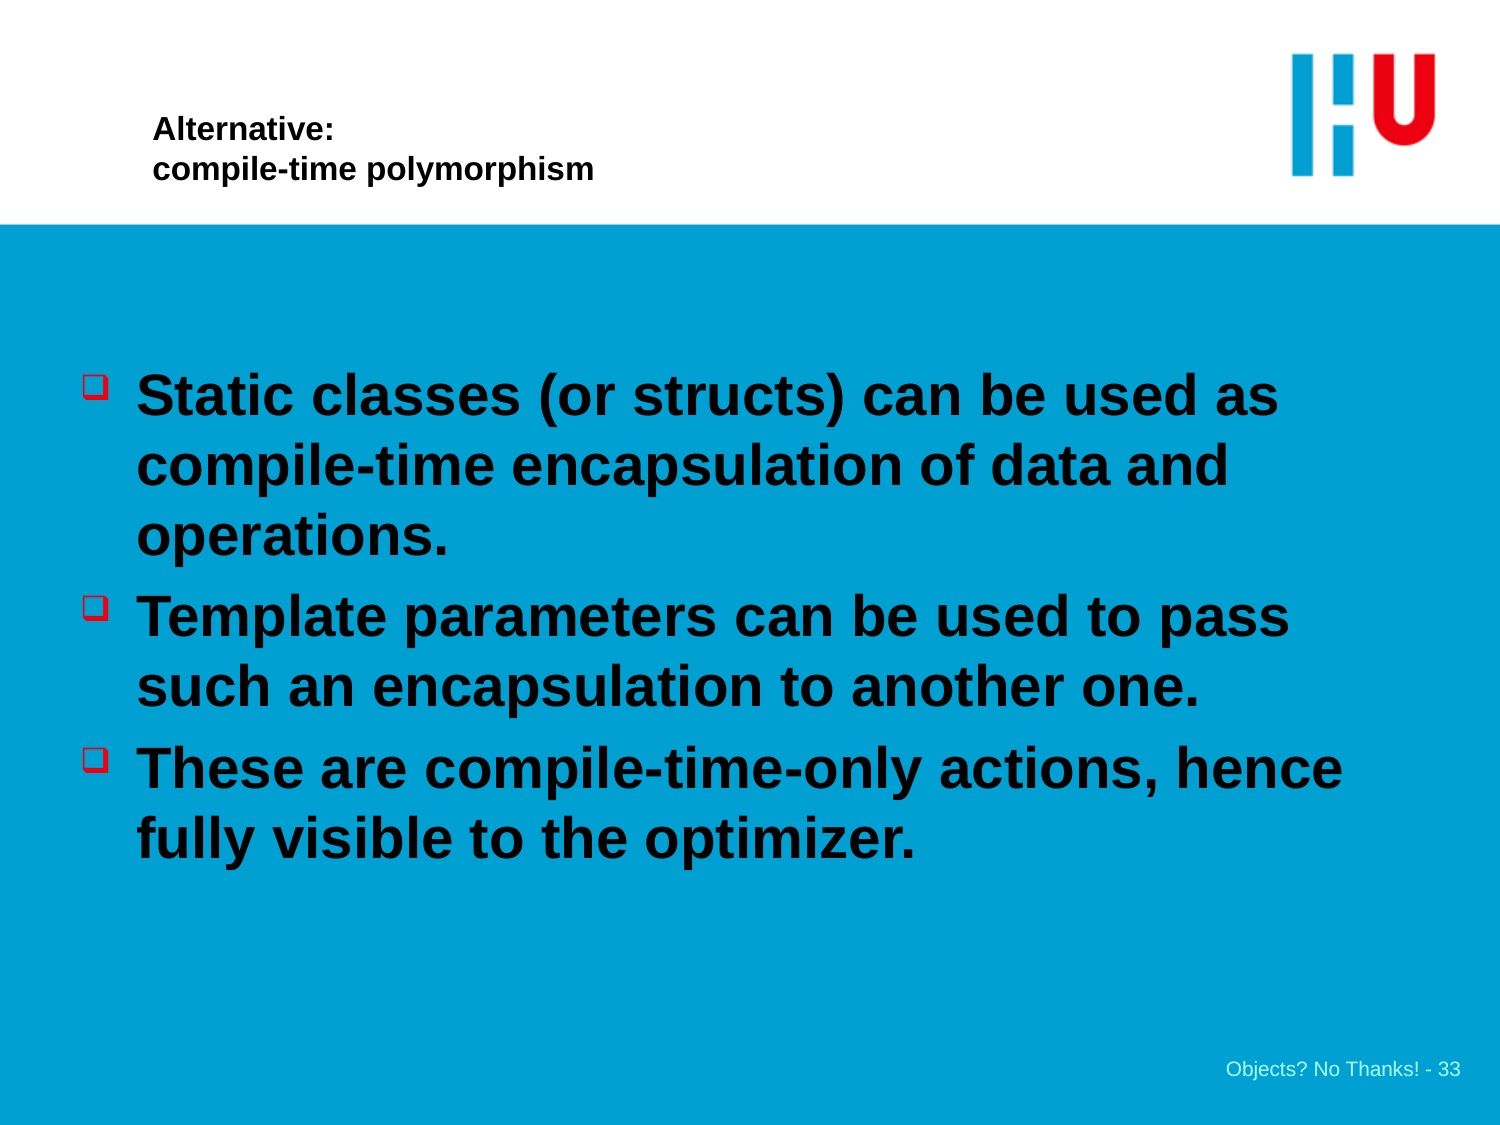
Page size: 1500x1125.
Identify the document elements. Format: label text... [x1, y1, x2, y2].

slide_number Objects? No Thanks! - 33 [1163, 1030, 1476, 1106]
title Alternative: compile-time polymorphism [137, 99, 1150, 196]
list Static classes (or structs) can be used as compile-time encapsulation of data and operations. Template parameters can be used to pass such an encapsulation to another one. These are compile-time-only actions, hence fully visible to the optimizer. [64, 349, 1449, 976]
picture [0, 0, 1500, 224]
